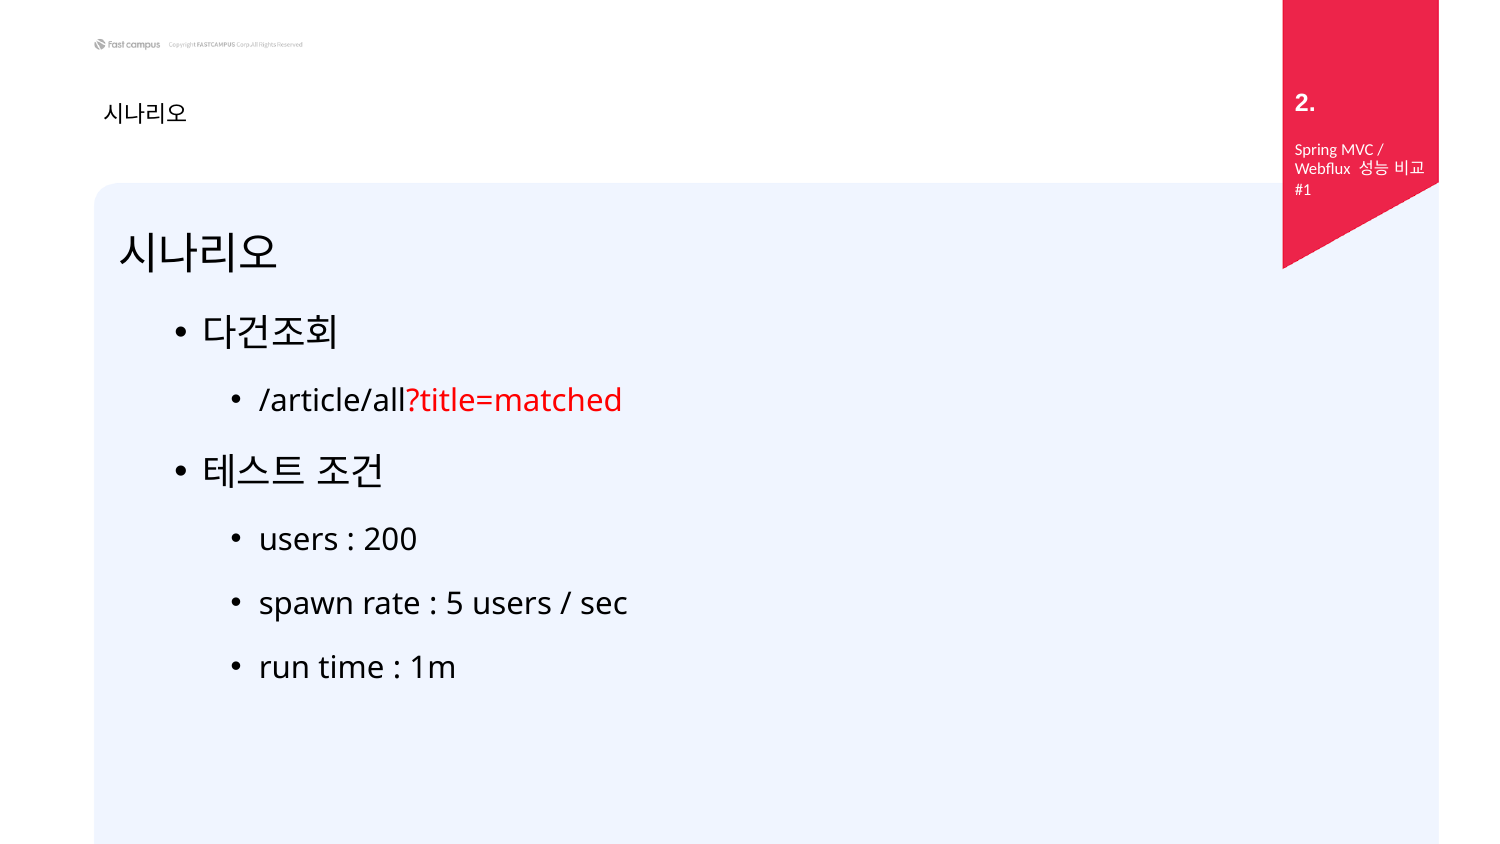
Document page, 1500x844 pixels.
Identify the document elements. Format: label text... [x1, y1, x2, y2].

picture [0, 0, 1500, 844]
list 시나리오 다건조회 /article/all?title=matched 테스트 조건 users : 200 spawn rate : 5 users / sec run time : 1m [103, 192, 1397, 844]
text_box 2. [1281, 86, 1438, 135]
title 시나리오 [103, 95, 1281, 167]
text_box Spring MVC / Webflux 성능 비교 #1 [1281, 135, 1438, 184]
